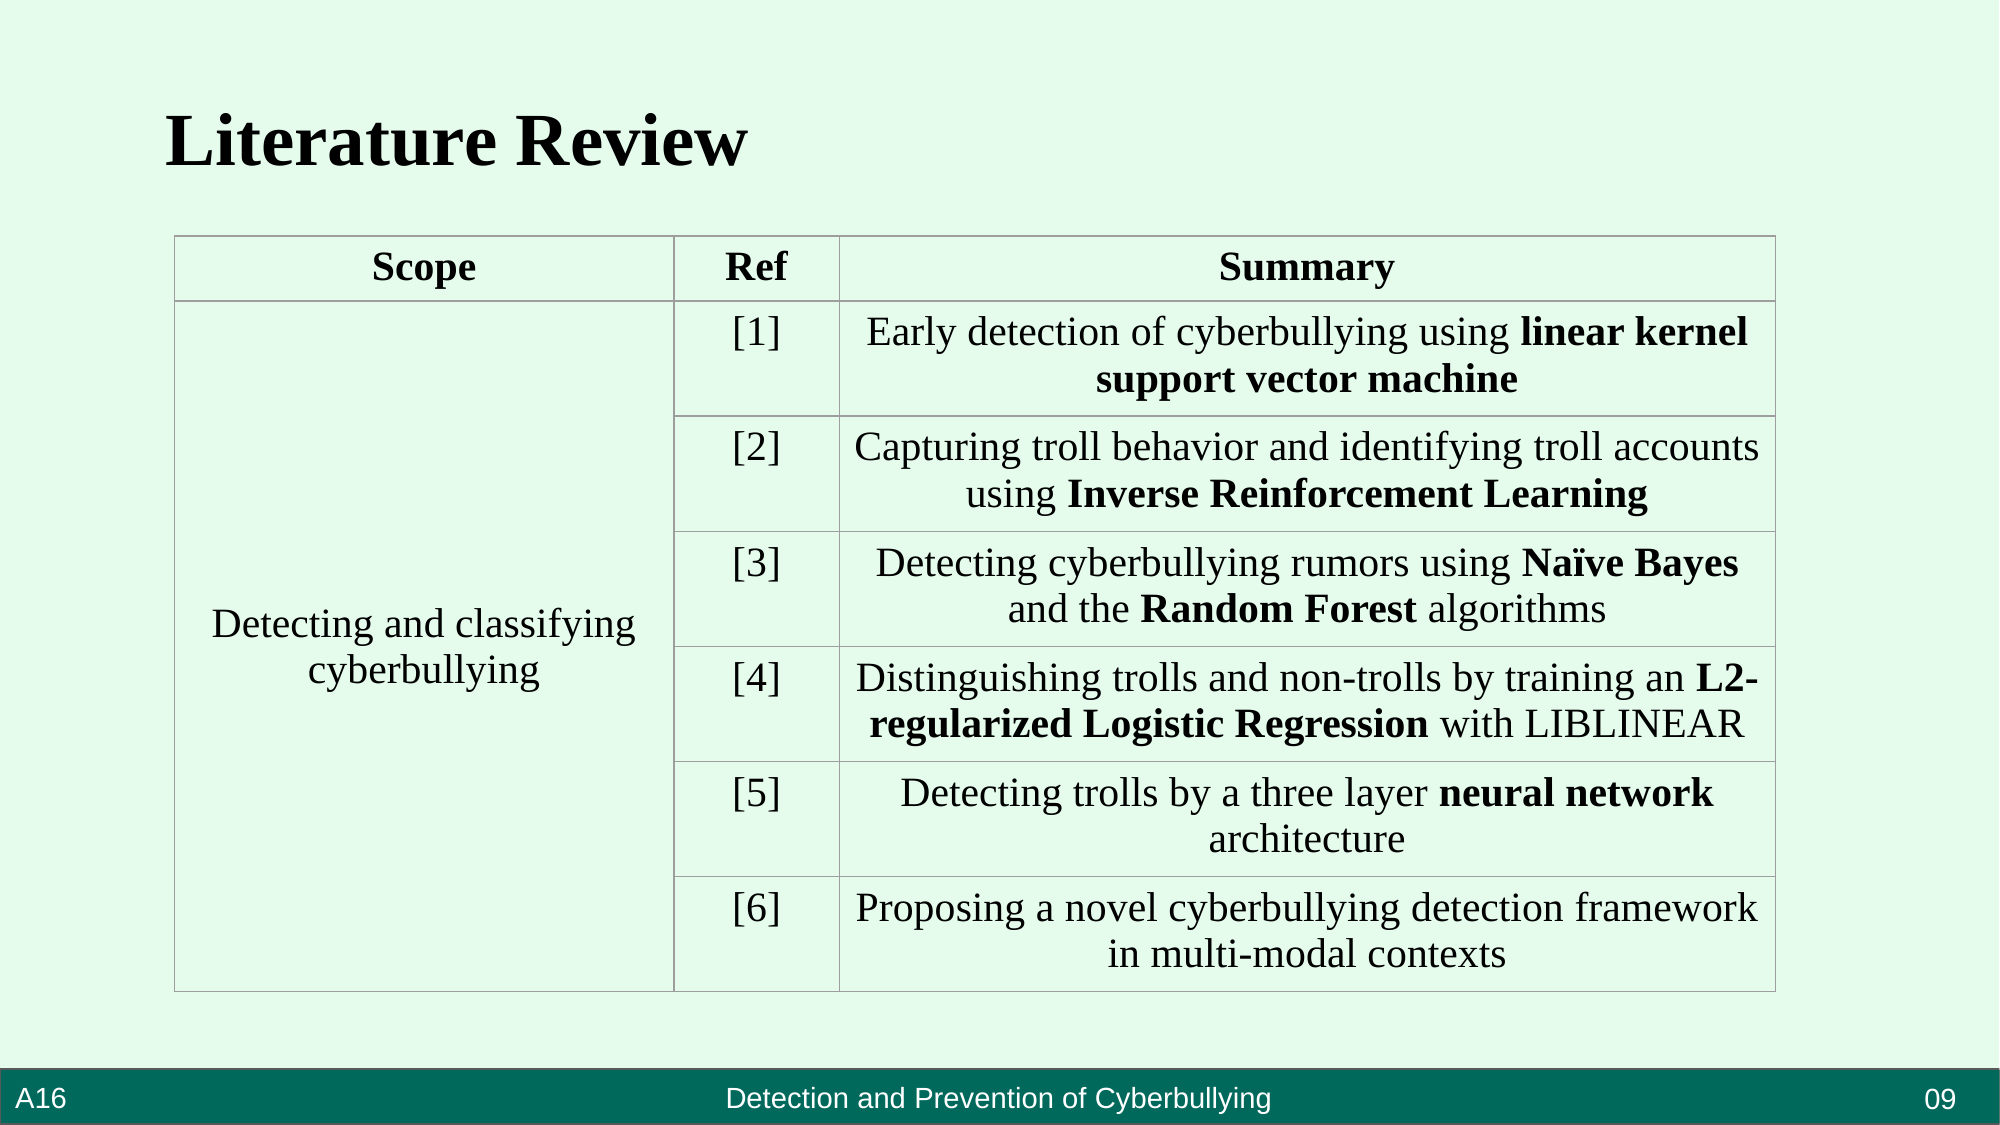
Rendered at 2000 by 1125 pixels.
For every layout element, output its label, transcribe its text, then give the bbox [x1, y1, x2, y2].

table_cell [2] [675, 417, 839, 531]
table_cell Distinguishing trolls and non-trolls by training an L2-regularized Logistic Regression with LIBLINEAR [840, 647, 1775, 761]
table_header Summary [840, 237, 1775, 300]
table_header Scope [175, 237, 673, 300]
table_cell [1] [675, 302, 839, 415]
text_box Literature Review [150, 75, 1234, 196]
table_cell [6] [675, 877, 839, 991]
table_header Ref [675, 237, 839, 300]
table_cell Detecting and classifying cyberbullying [175, 302, 673, 991]
table_cell Proposing a novel cyberbullying detection framework in multi-modal contexts [840, 877, 1775, 991]
text_box 09 [1909, 1065, 2000, 1125]
table_cell Detecting trolls by a three layer neural network architecture [840, 762, 1775, 876]
table_cell Early detection of cyberbullying using linear kernel support vector machine [840, 302, 1775, 415]
text_box A16 Detection and Prevention of Cyberbullying [0, 1069, 1909, 1124]
table_cell Detecting cyberbullying rumors using Naïve Bayes and the Random Forest algorithms [840, 532, 1775, 646]
table_cell Capturing troll behavior and identifying troll accounts using Inverse Reinforcement Learning [840, 417, 1775, 531]
table_cell [3] [675, 532, 839, 646]
table_cell [4] [675, 647, 839, 761]
table_cell [5] [675, 762, 839, 876]
